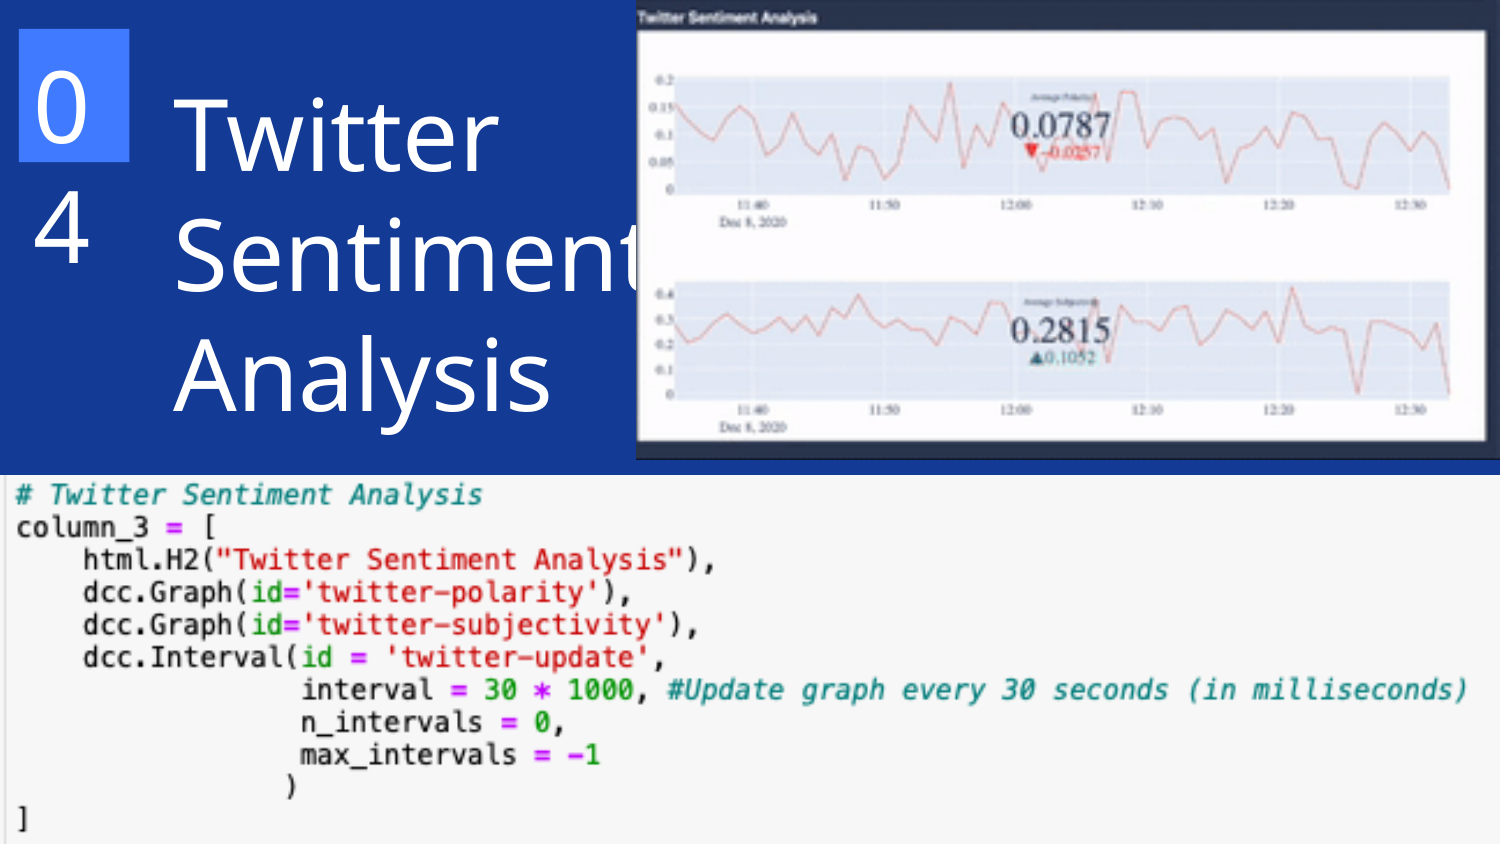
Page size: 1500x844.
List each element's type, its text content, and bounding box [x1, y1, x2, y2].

picture [0, 475, 1500, 844]
title Twitter Sentiment Analysis [158, 56, 630, 151]
picture [635, 0, 1500, 460]
title 04 [18, 28, 130, 163]
